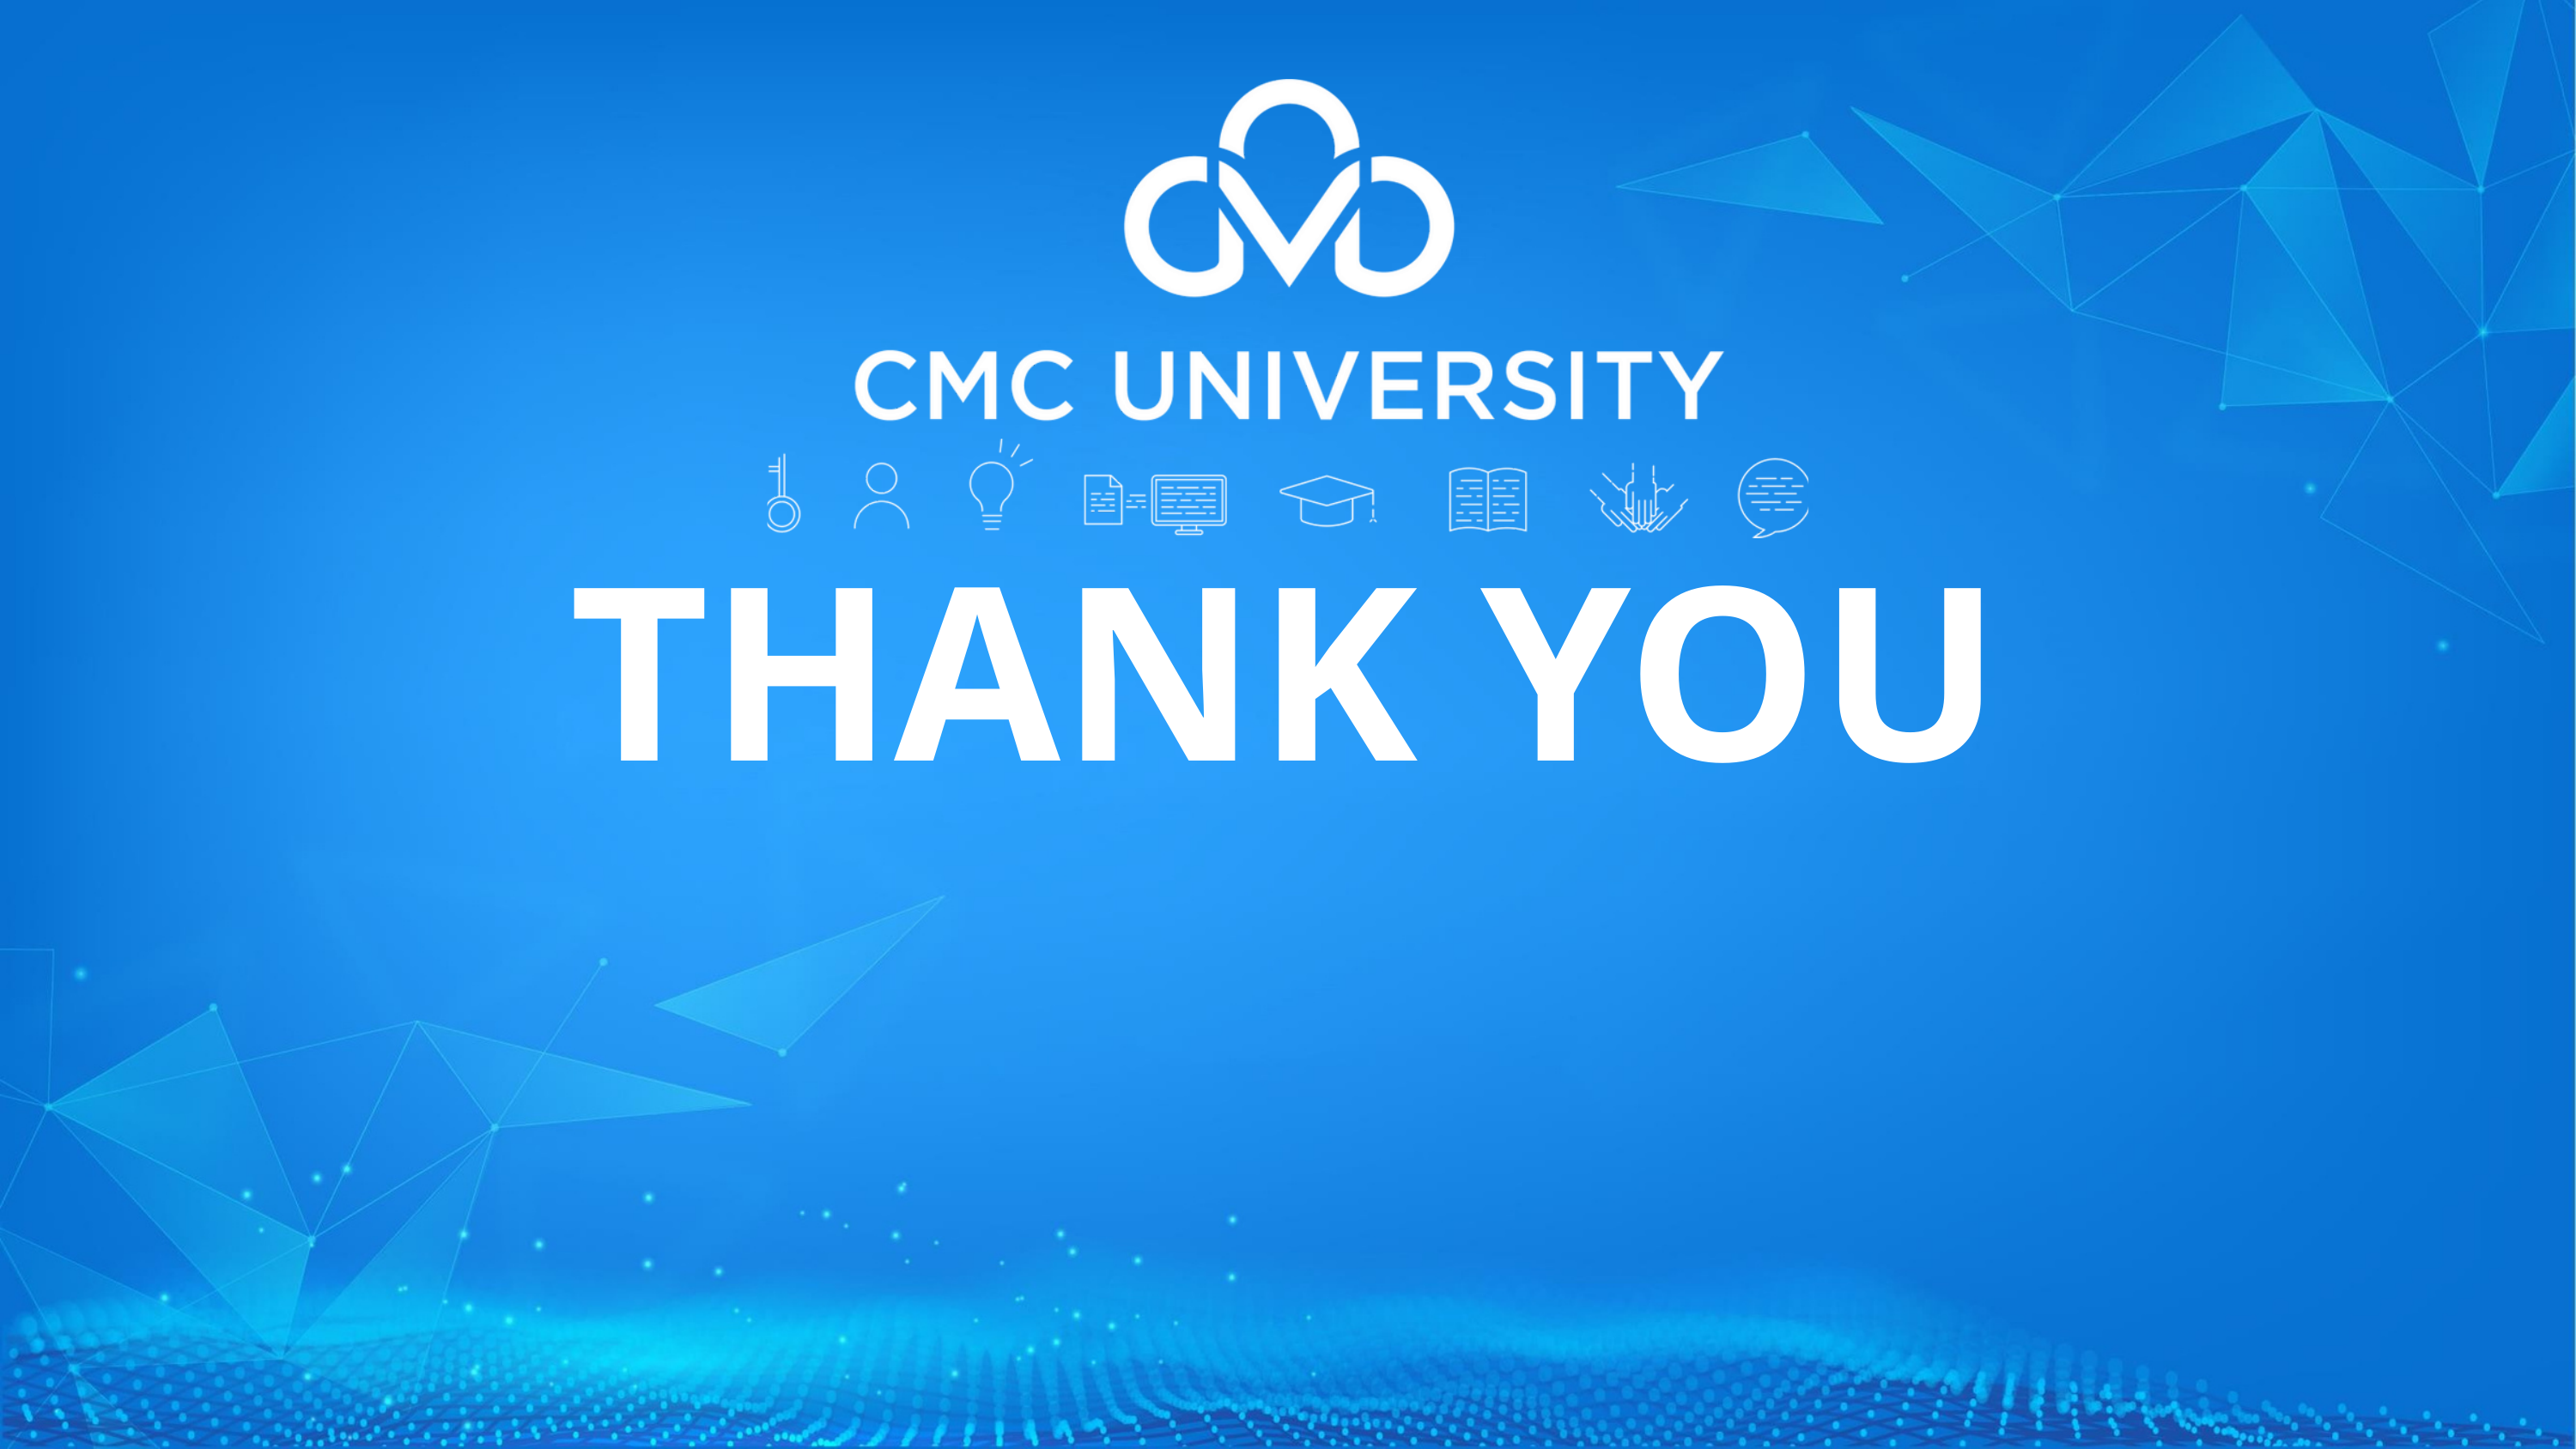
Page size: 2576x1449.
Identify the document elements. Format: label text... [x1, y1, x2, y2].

text_box [849, 79, 1727, 440]
text_box [767, 439, 1809, 519]
text_box [0, 0, 2576, 1449]
text_box THANK YOU [569, 519, 2007, 810]
